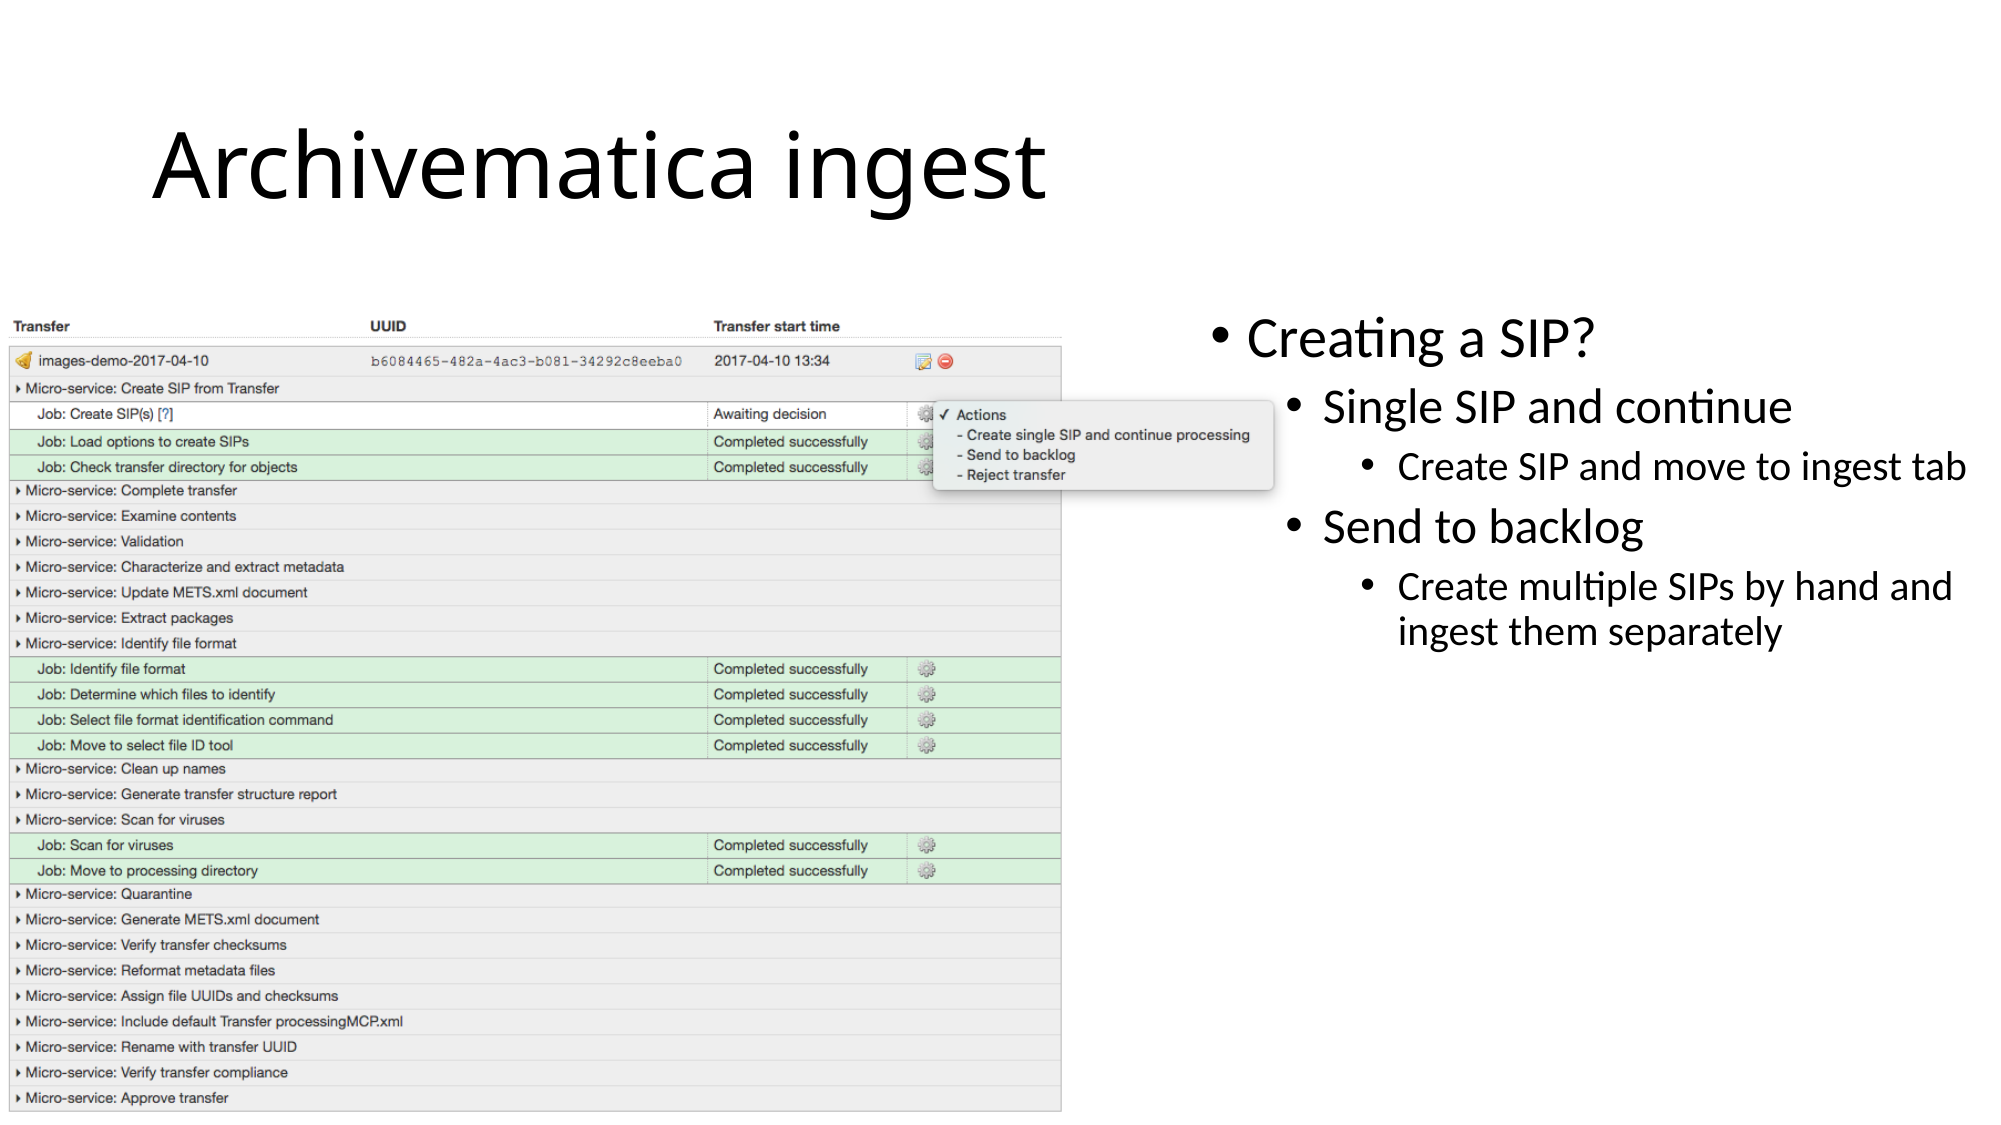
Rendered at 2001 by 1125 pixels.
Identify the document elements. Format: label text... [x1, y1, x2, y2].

list Creating a SIP? Single SIP and continue Create SIP and move to ingest tab Send to backlog Create multiple SIPs by hand and ingest them separately [1195, 299, 1991, 1014]
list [0, 307, 1289, 1117]
title Archivematica ingest [137, 59, 1863, 278]
